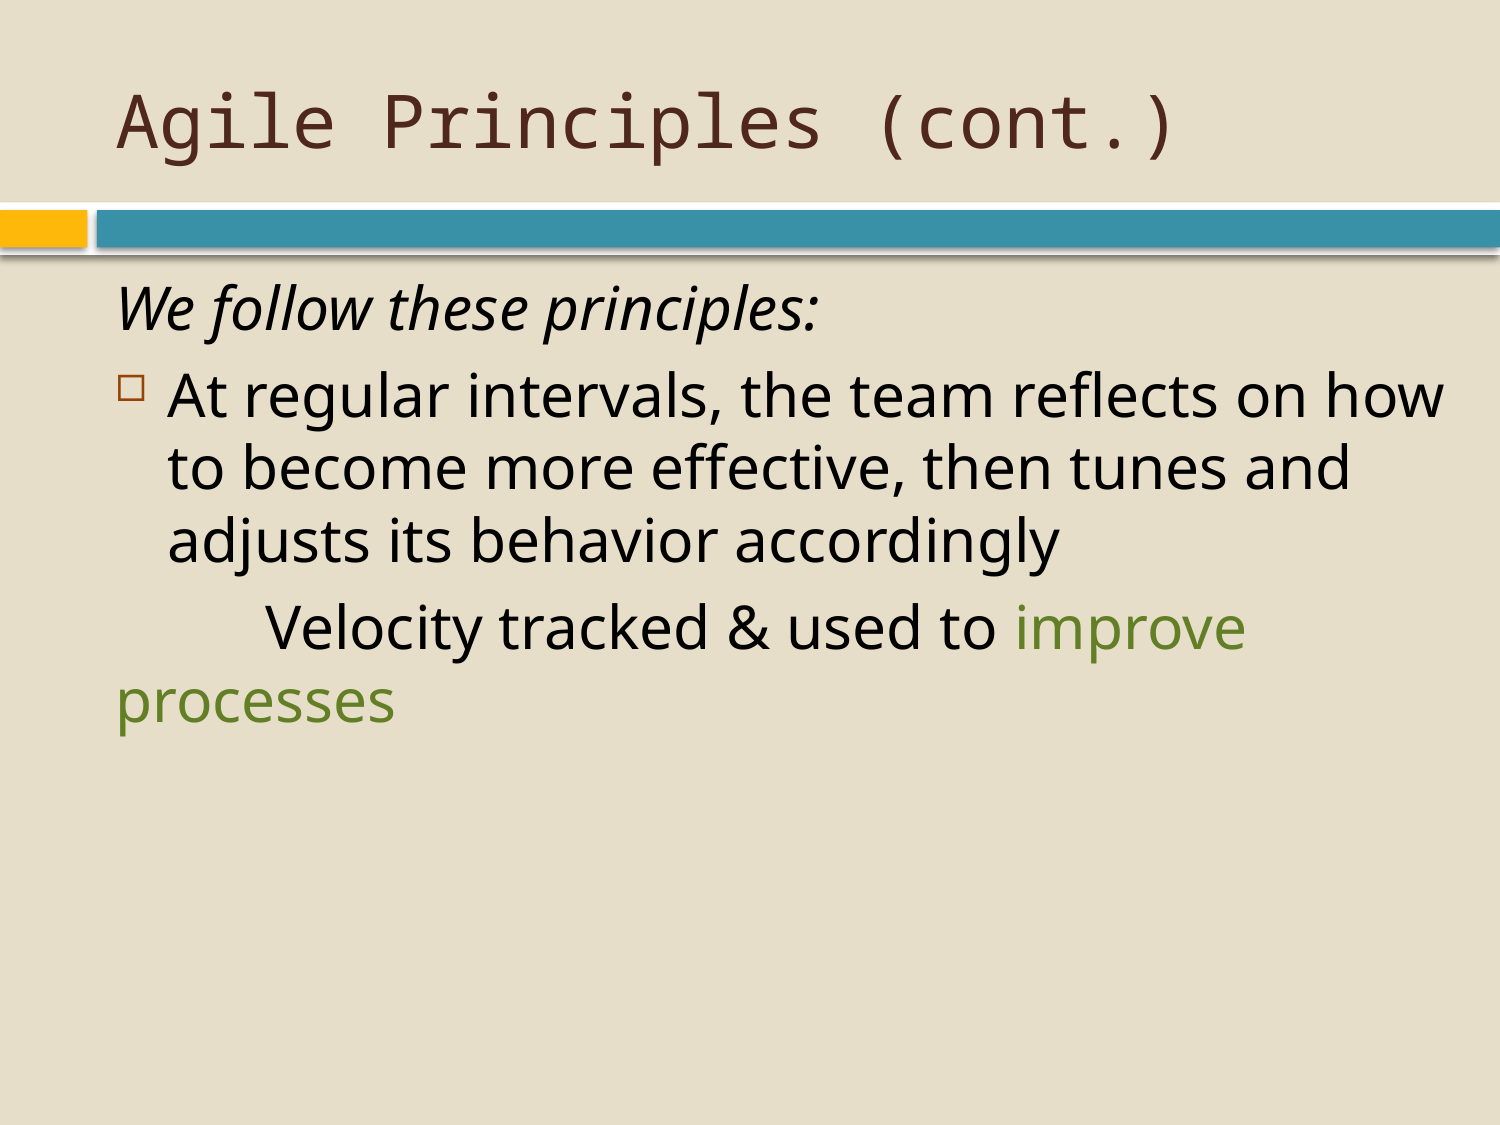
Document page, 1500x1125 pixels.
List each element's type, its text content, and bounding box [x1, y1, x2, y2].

title Agile Principles (cont.) [100, 37, 1438, 200]
list We follow these principles: At regular intervals, the team reflects on how to become more effective, then tunes and adjusts its behavior accordingly Velocity tracked & used to improve processes [100, 262, 1500, 1100]
